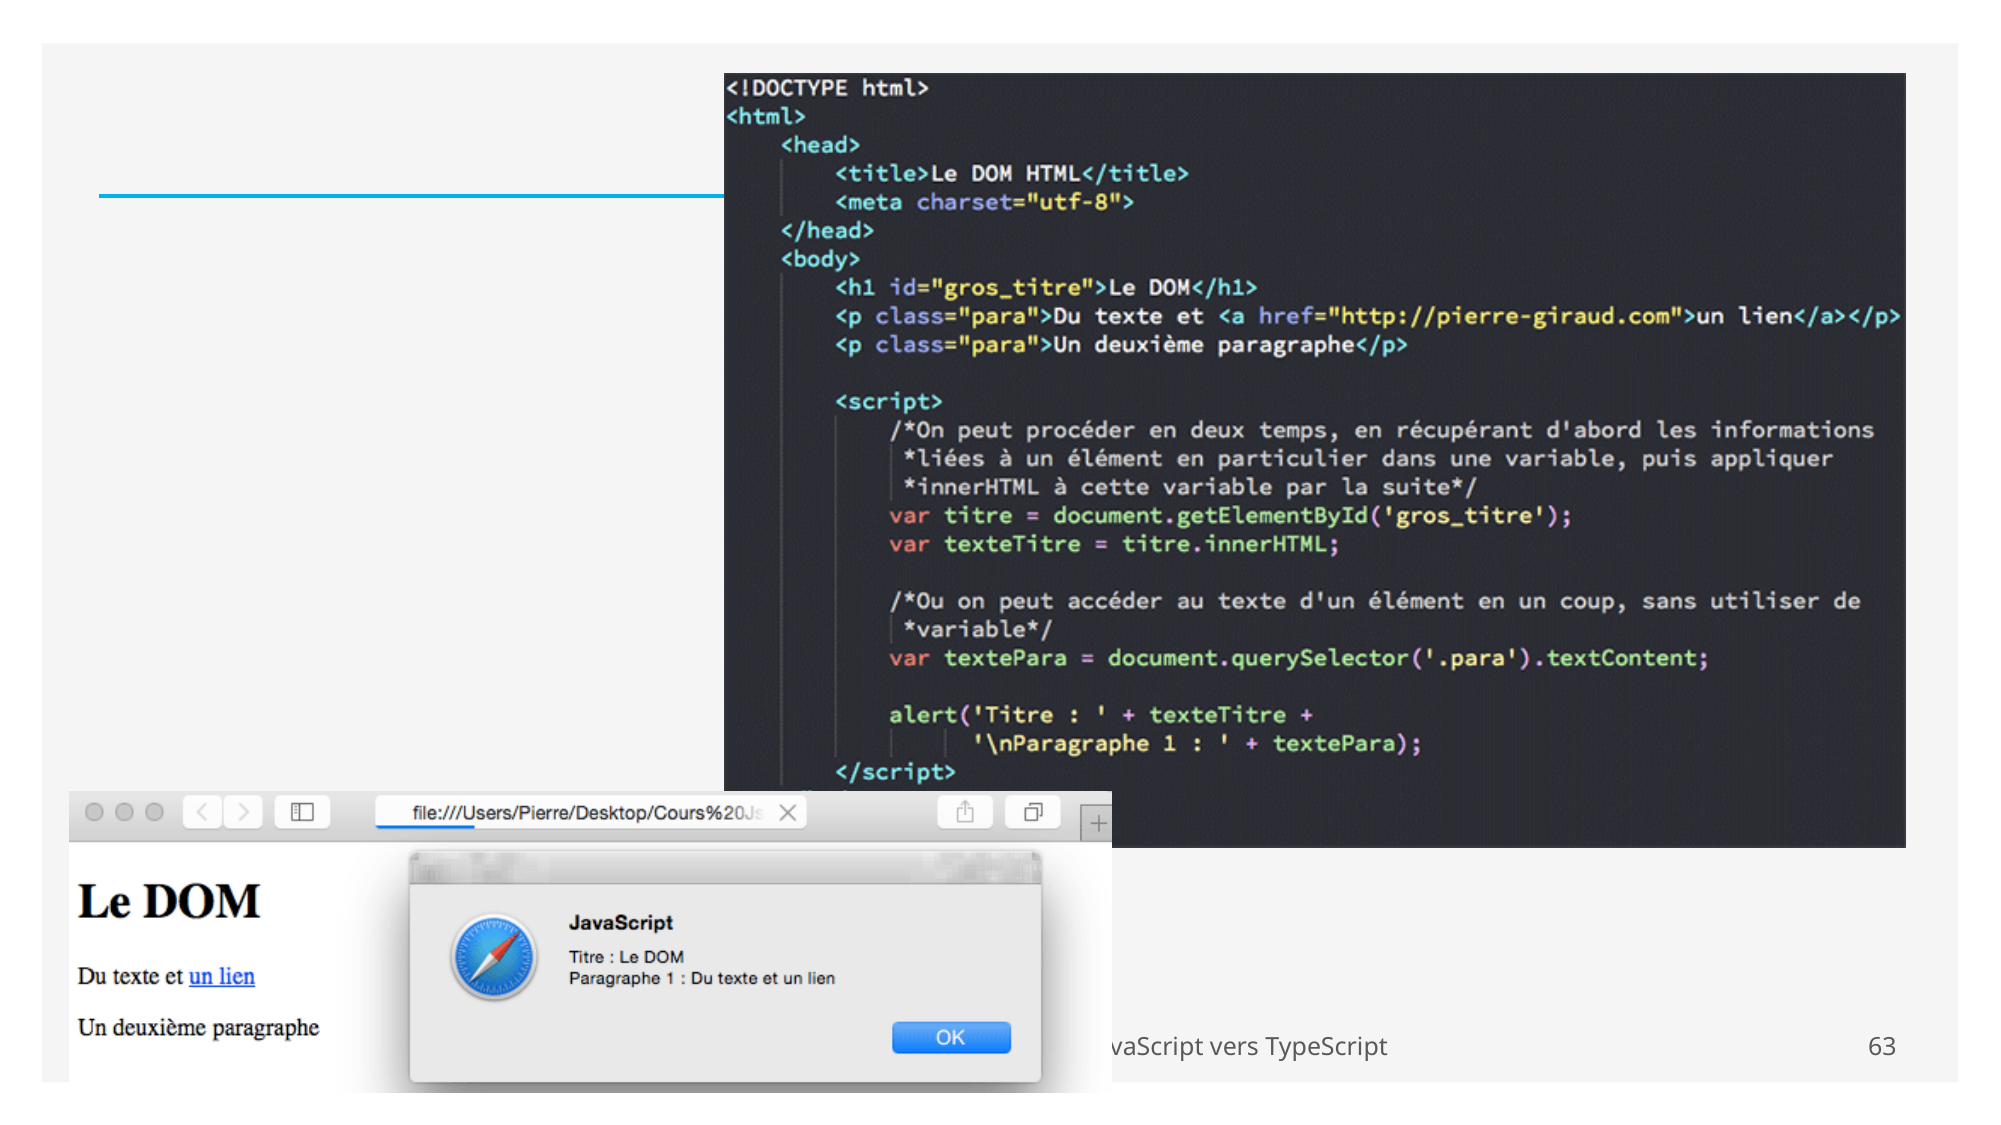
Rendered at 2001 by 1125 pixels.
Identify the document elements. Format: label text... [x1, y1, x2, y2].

picture [69, 73, 1906, 1093]
slide_number 63 [1626, 1017, 1912, 1078]
footer ORSYS Formation - Bassem Seddik - Depuis JavaScript vers TypeScript [1112, 1017, 1626, 1078]
